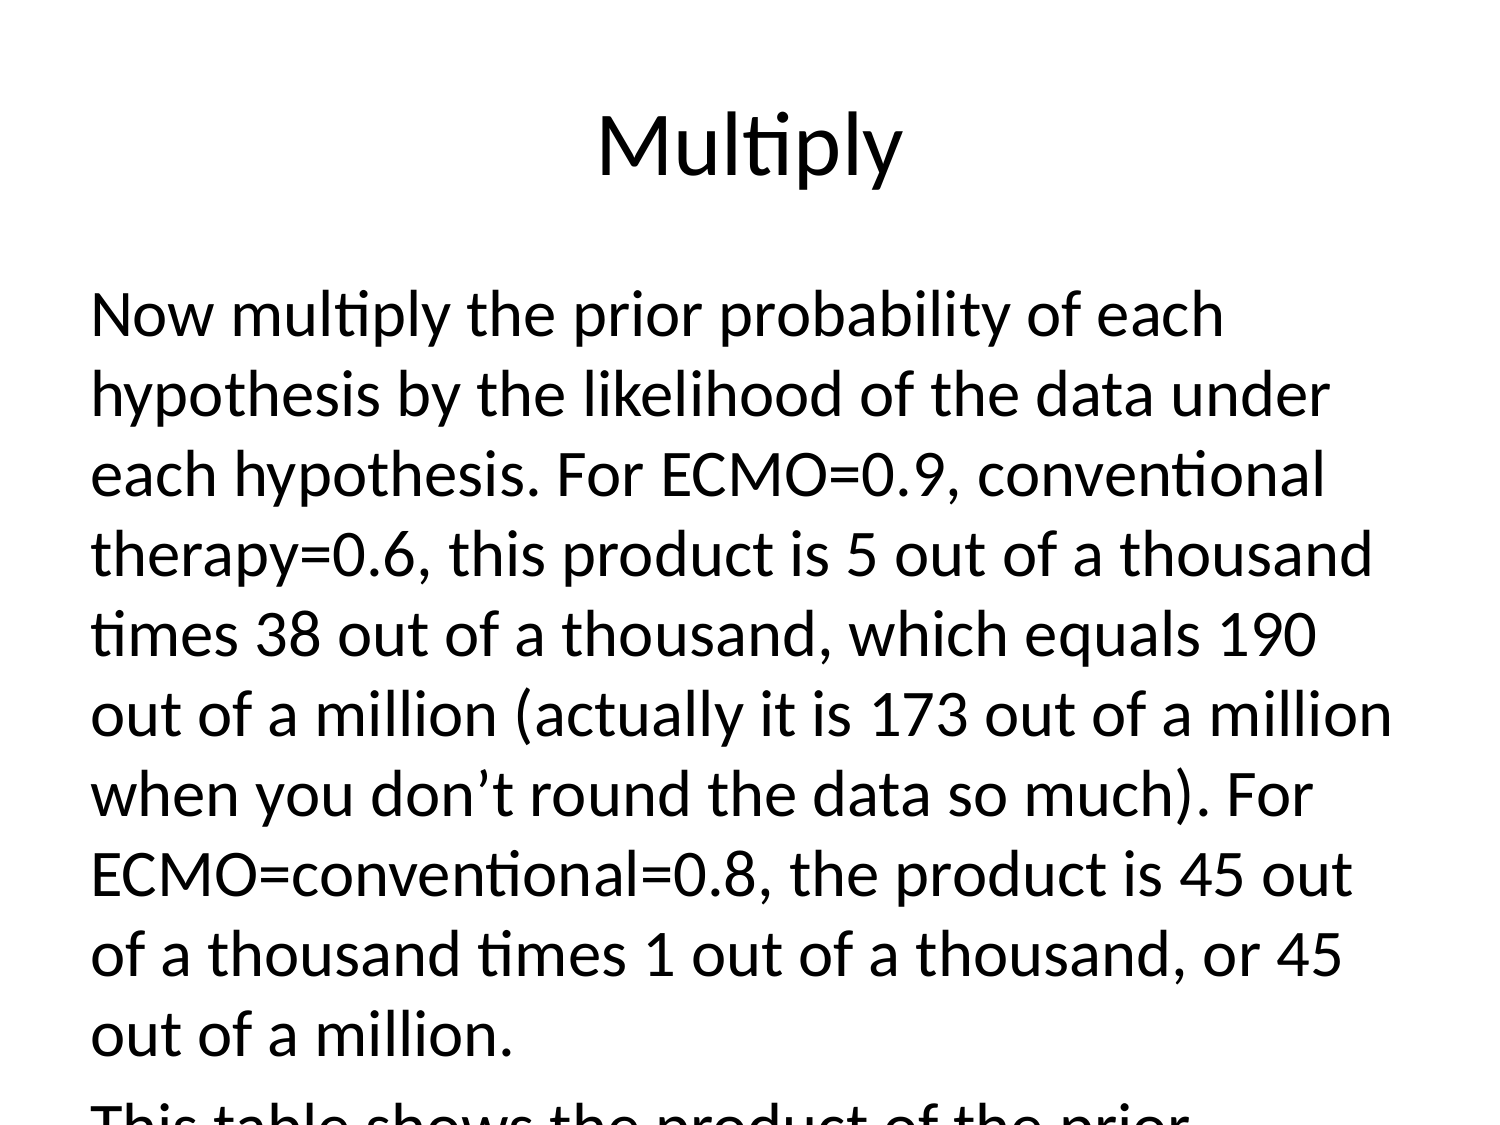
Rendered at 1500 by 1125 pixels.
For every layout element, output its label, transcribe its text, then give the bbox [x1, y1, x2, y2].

title Multiply [75, 45, 1425, 233]
list Now multiply the prior probability of each hypothesis by the likelihood of the data under each hypothesis. For ECMO=0.9, conventional therapy=0.6, this product is 5 out of a thousand times 38 out of a thousand, which equals 190 out of a million (actually it is 173 out of a million when you don’t round the data so much). For ECMO=conventional=0.8, the product is 45 out of a thousand times 1 out of a thousand, or 45 out of a million. This table shows the product of the prior probabilities and the likelihoods. We’re almost done, but there is one catch. These numbers do not add up to 1 (they add up to 794 out of a million), so we need to rescale them. We divide by P(E) which is defined in the wikipedia article as P(E) = P(E|H1) P(H1) + P(E|H2) P(H2) + … In the example shown here, this calculation is pretty easy: add up the 121 cells to get 794 out of a million and then divide each cell by that sum. For more complex setting, this calculation requires some calculus, which should put some fear and dread into most of you. It turns out that even experts in Calculus will find it impossible to get an answer for some data analysis settings, so often Bayesian data analysis requires computer simulations at this point. [75, 262, 1425, 1005]
